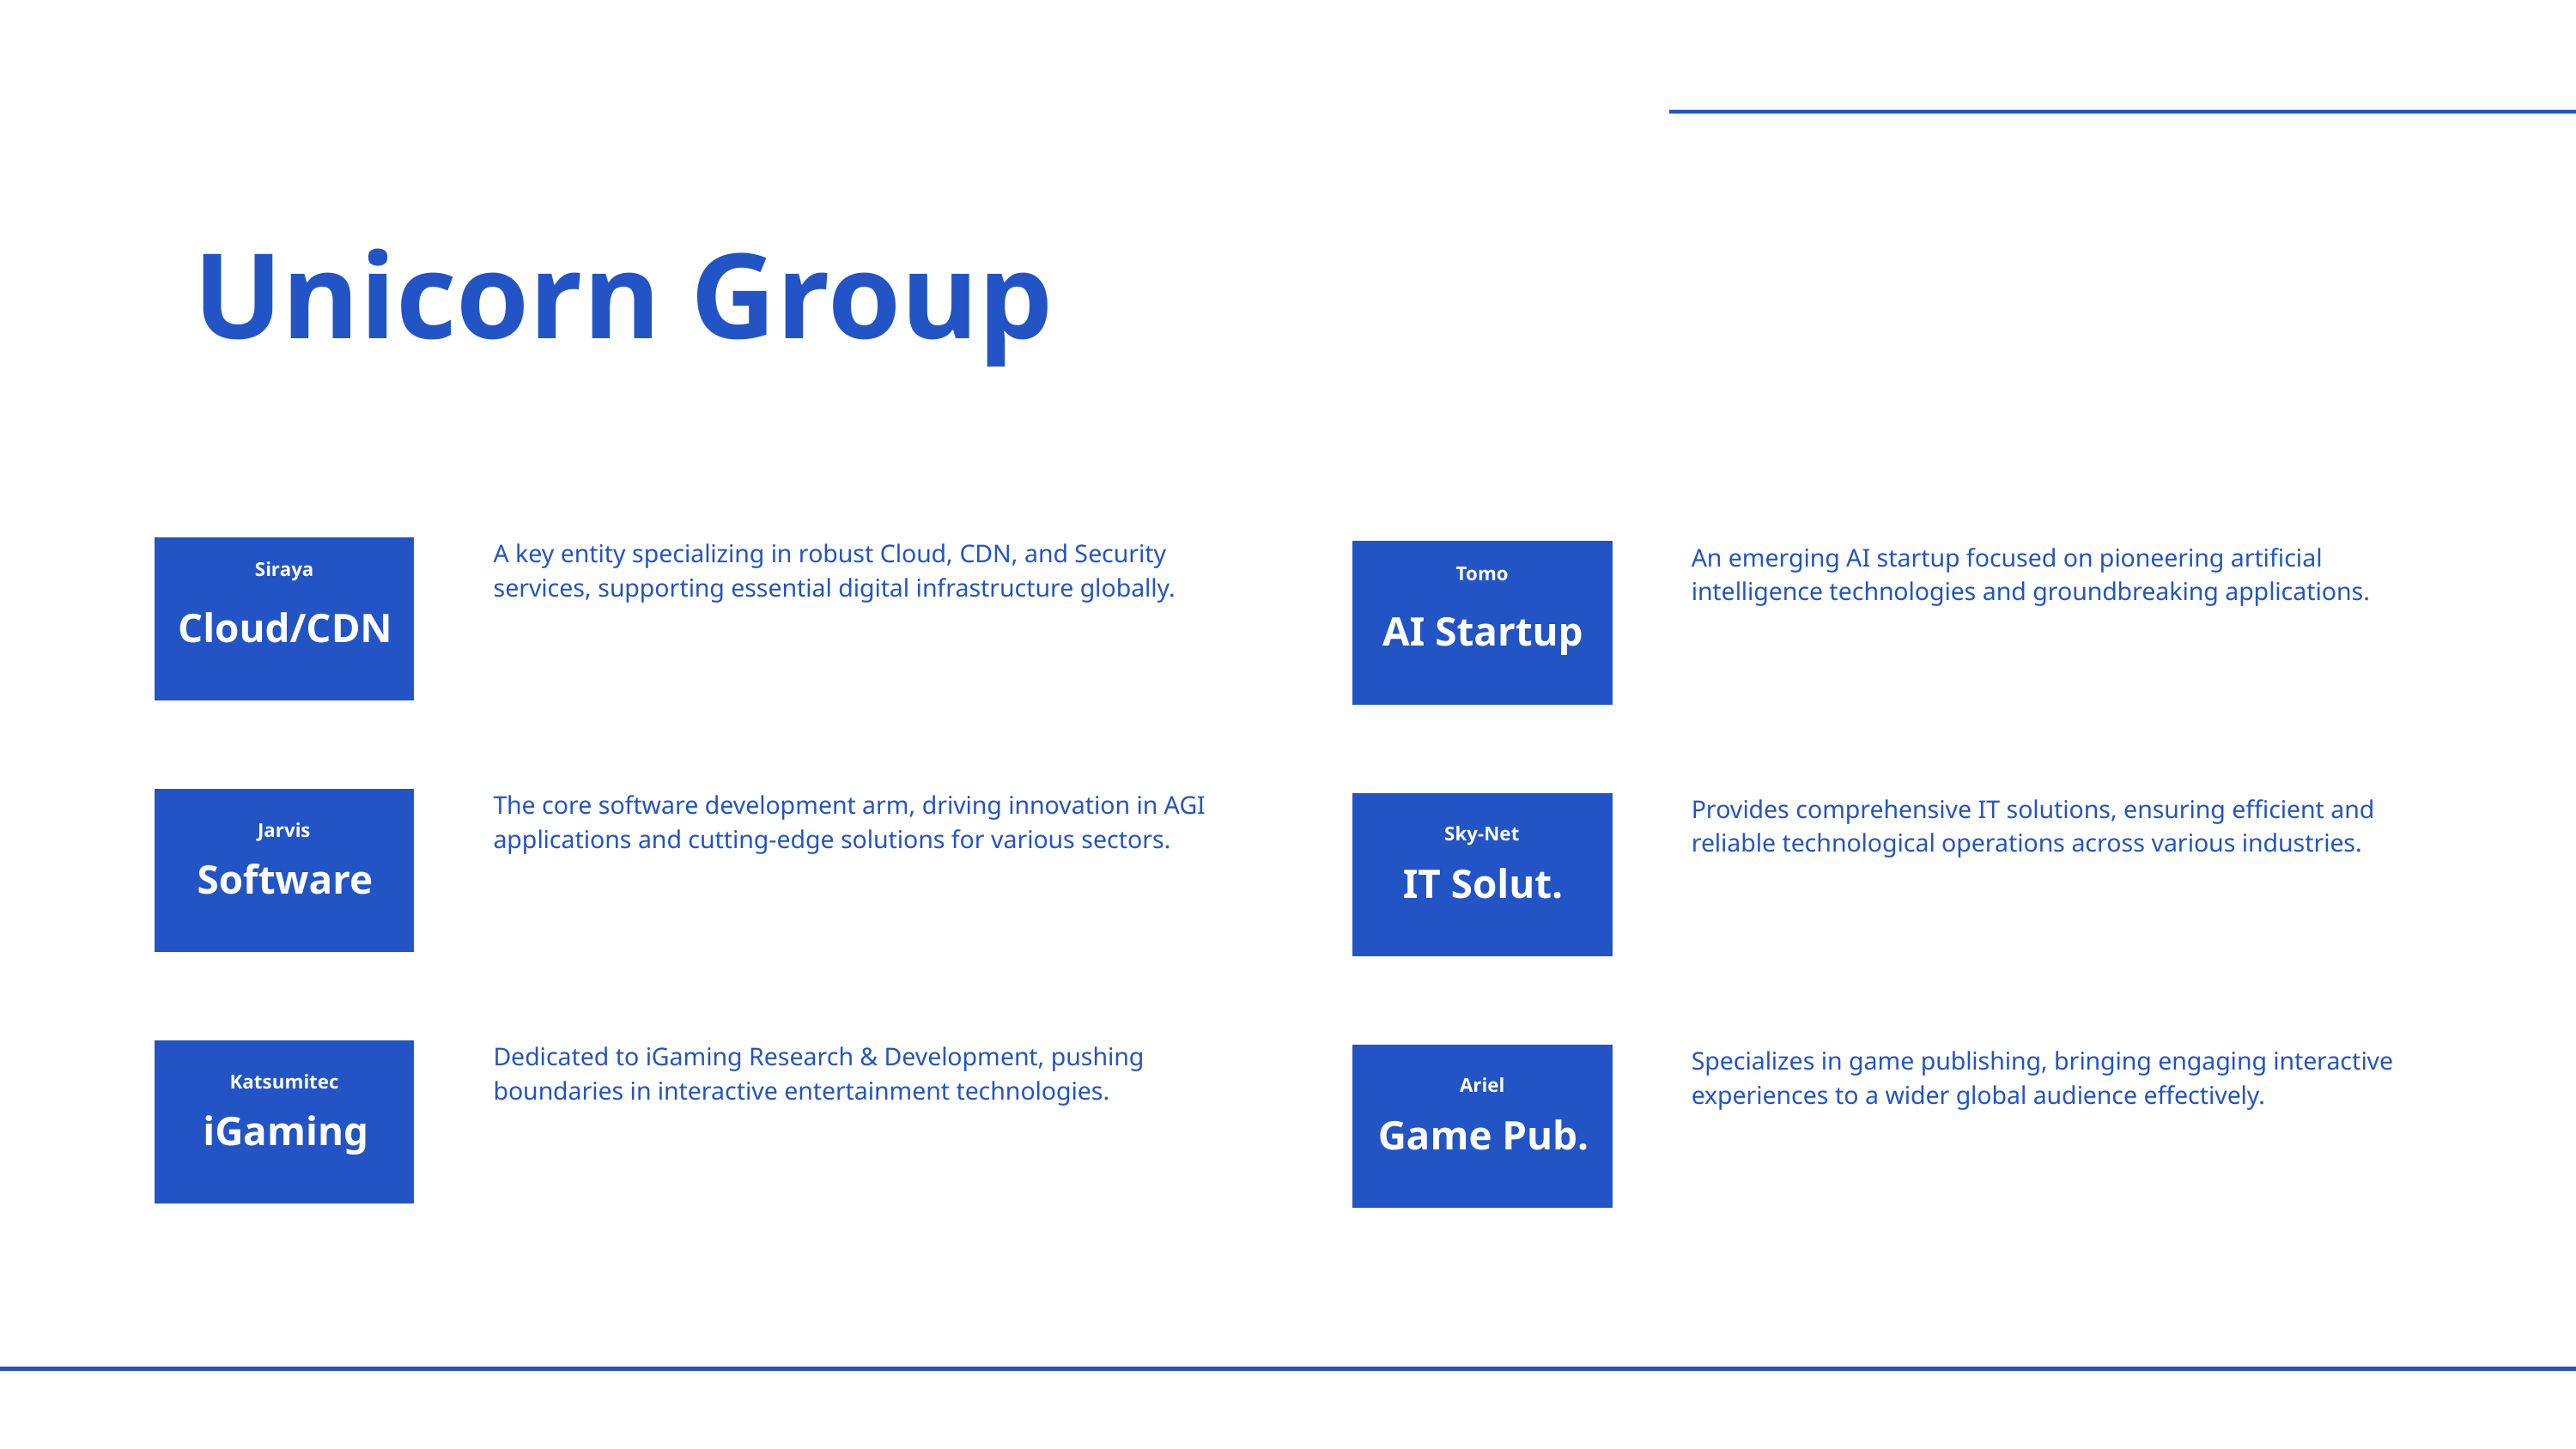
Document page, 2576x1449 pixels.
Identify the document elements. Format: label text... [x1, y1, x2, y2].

text_box A key entity specializing in robust Cloud, CDN, and Security services, supporting essential digital infrastructure globally. [493, 533, 1252, 602]
text_box An emerging AI startup focused on pioneering artificial intelligence technologies and groundbreaking applications. [1691, 537, 2450, 606]
text_box Specializes in game publishing, bringing engaging interactive experiences to a wider global audience effectively. [1691, 1040, 2450, 1109]
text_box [1352, 541, 1613, 706]
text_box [154, 788, 415, 953]
text_box The core software development arm, driving innovation in AGI applications and cutting-edge solutions for various sectors. [493, 785, 1252, 853]
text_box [1352, 792, 1613, 957]
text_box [154, 537, 415, 701]
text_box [154, 1040, 415, 1204]
text_box Provides comprehensive IT solutions, ensuring efficient and reliable technological operations across various industries. [1691, 788, 2450, 858]
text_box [1352, 1044, 1613, 1209]
text_box Unicorn Group [192, 220, 1580, 362]
text_box Dedicated to iGaming Research & Development, pushing boundaries in interactive entertainment technologies. [493, 1036, 1252, 1105]
